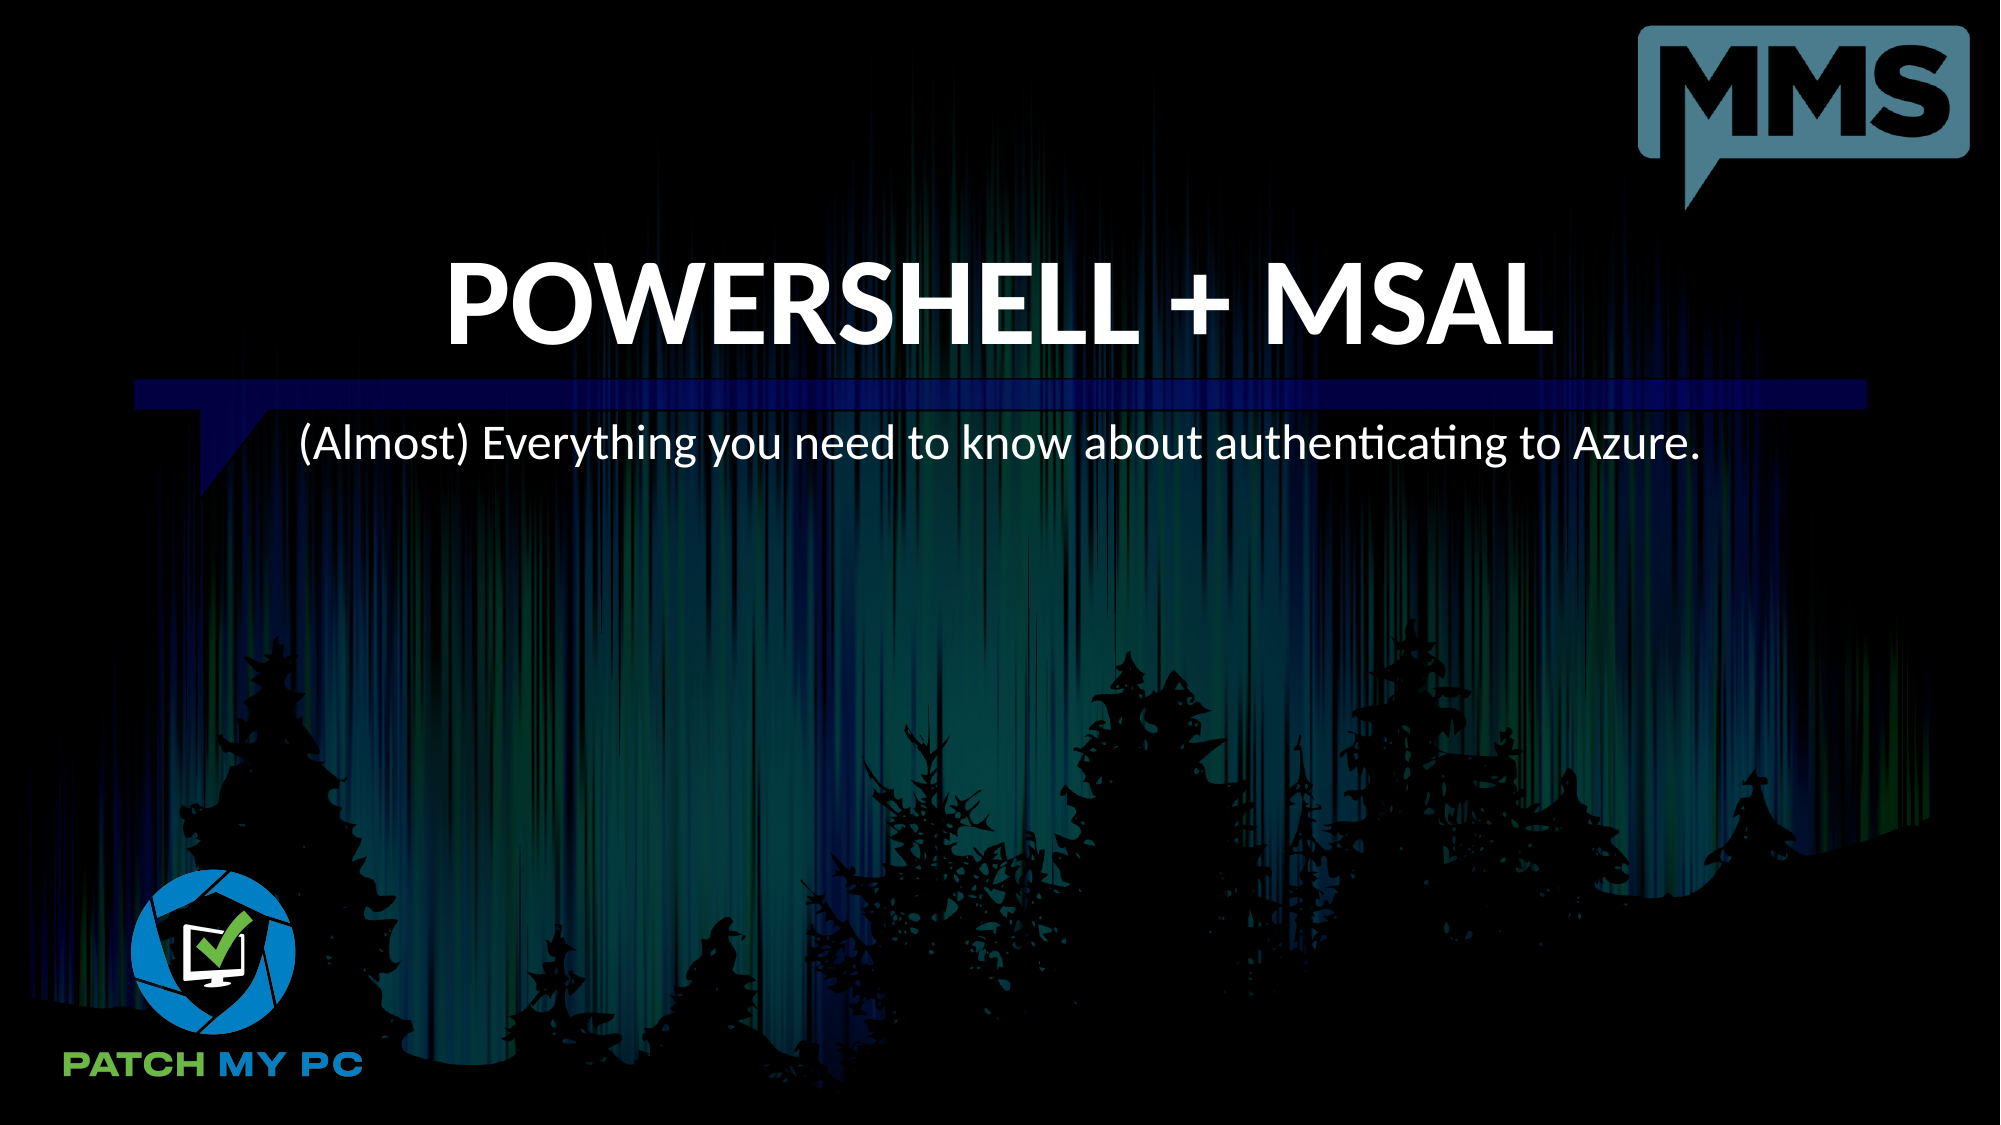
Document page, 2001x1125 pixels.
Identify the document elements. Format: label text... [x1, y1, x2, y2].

title POWERSHELL + MSAL [249, 0, 1750, 379]
subtitle (Almost) Everything you need to know about authenticating to Azure. [249, 408, 1750, 642]
picture [0, 46, 2000, 1125]
